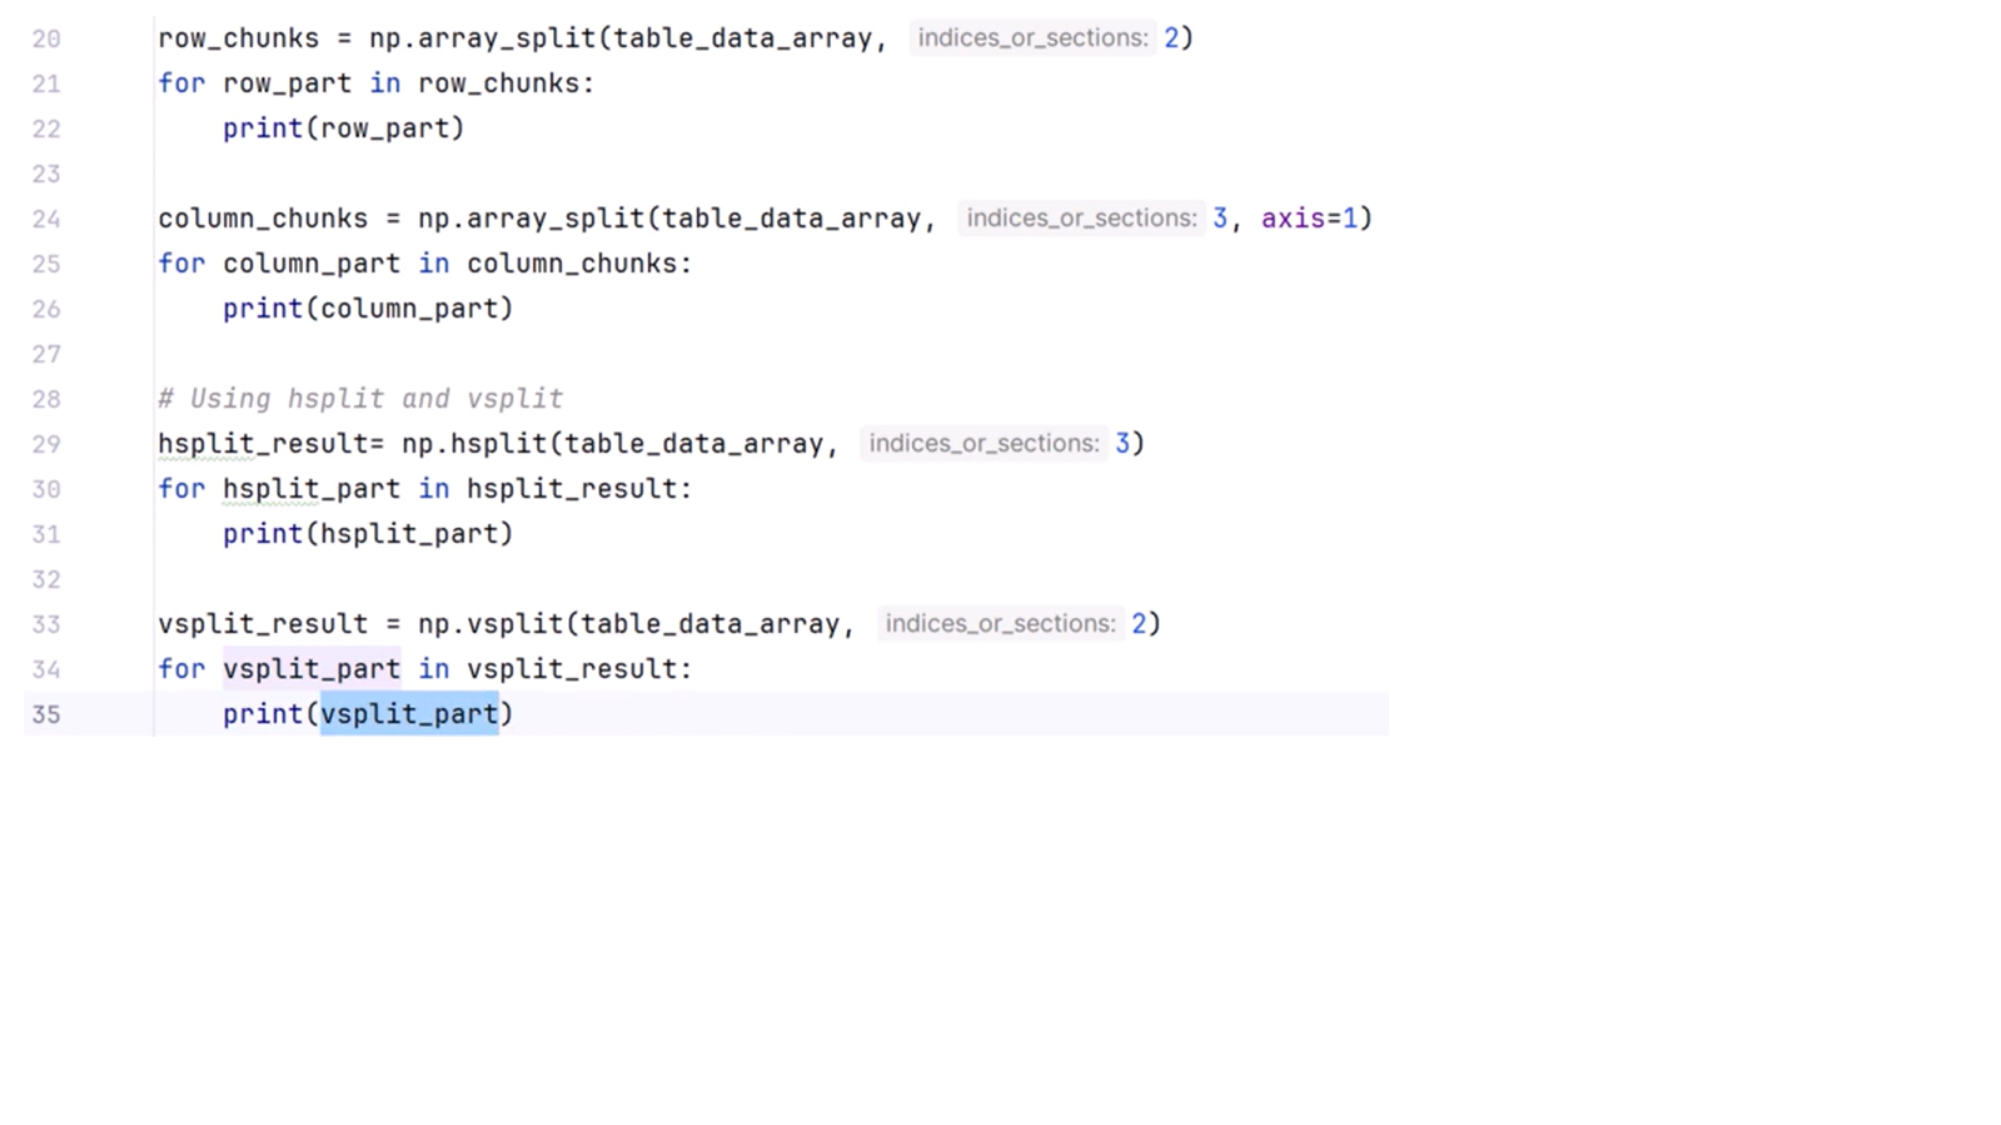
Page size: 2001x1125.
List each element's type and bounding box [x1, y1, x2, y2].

picture [24, 16, 1389, 738]
